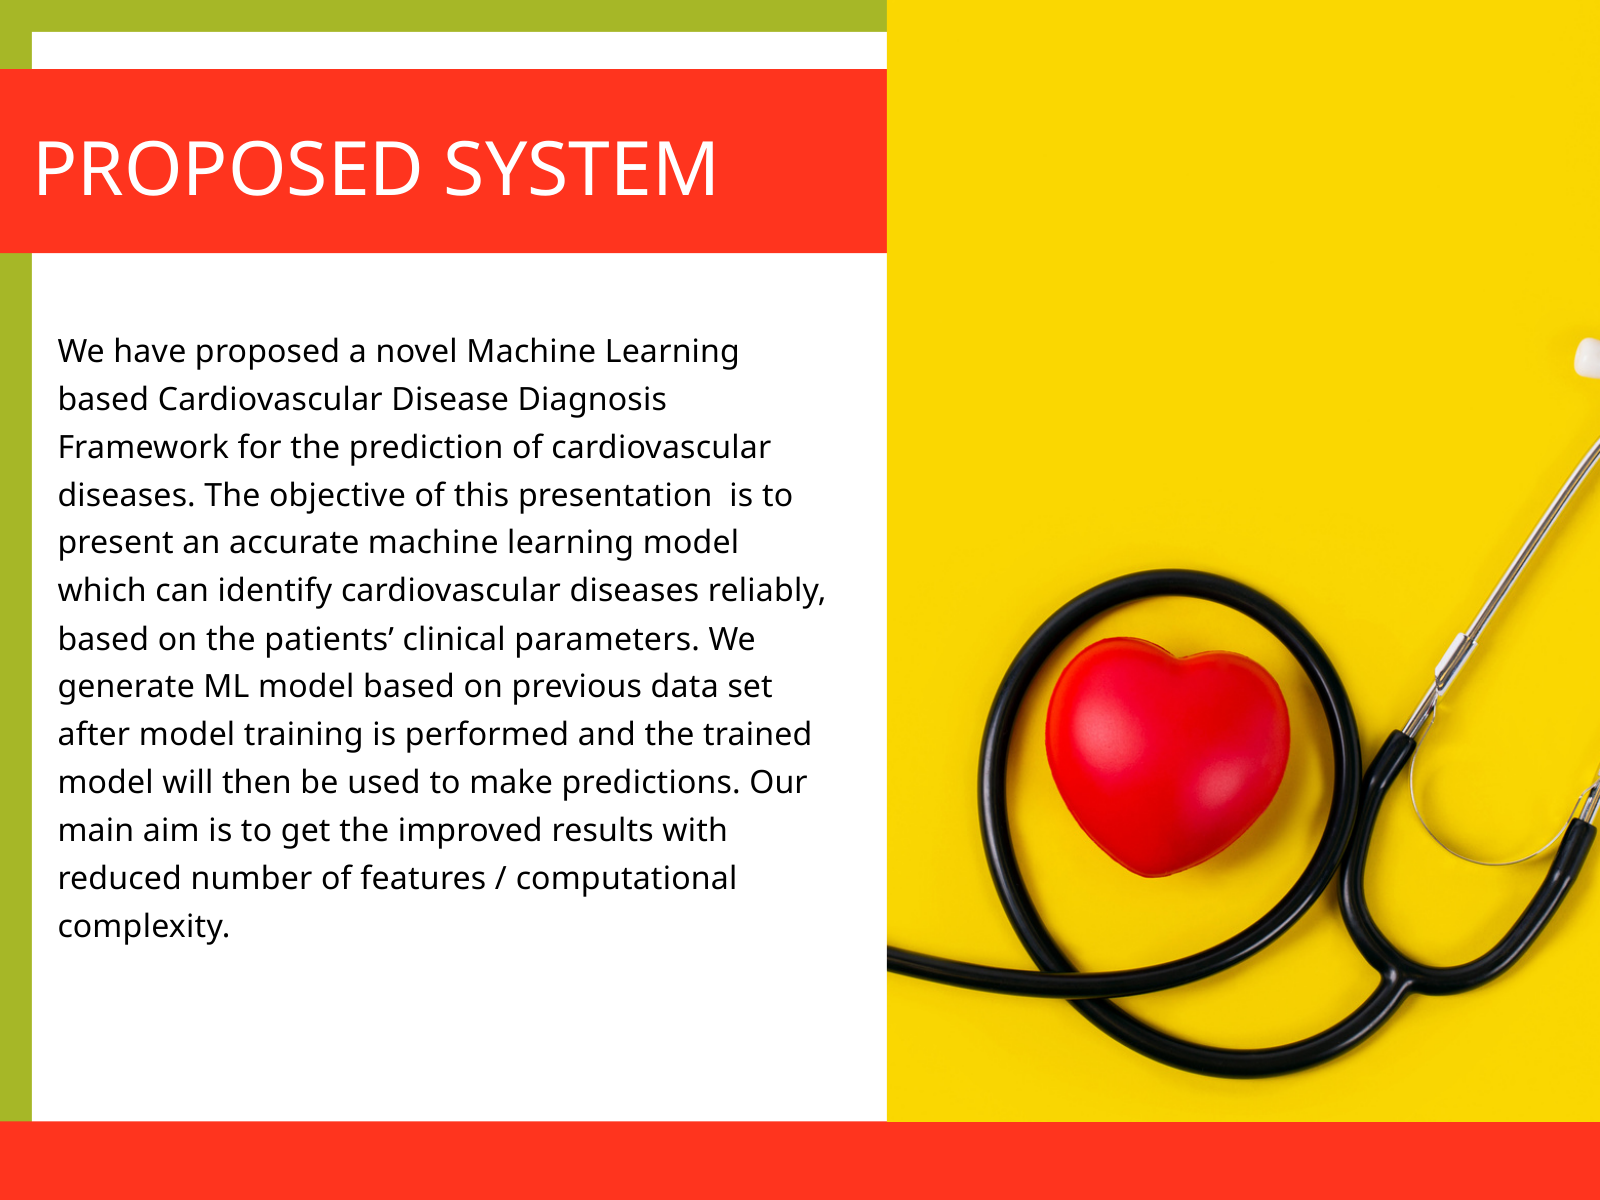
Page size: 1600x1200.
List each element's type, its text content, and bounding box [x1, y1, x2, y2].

text_box [0, 69, 886, 254]
text_box [0, 1121, 1600, 1200]
text_box We have proposed a novel Machine Learning based Cardiovascular Disease Diagnosis Framework for the prediction of cardiovascular diseases. The objective of this presentation is to present an accurate machine learning model which can identify cardiovascular diseases reliably, based on the patients’ clinical parameters. We generate ML model based on previous data set after model training is performed and the trained model will then be used to make predictions. Our main aim is to get the improved results with reduced number of features / computational complexity. [57, 320, 838, 944]
text_box [886, 0, 1600, 1122]
text_box PROPOSED SYSTEM [32, 119, 887, 211]
